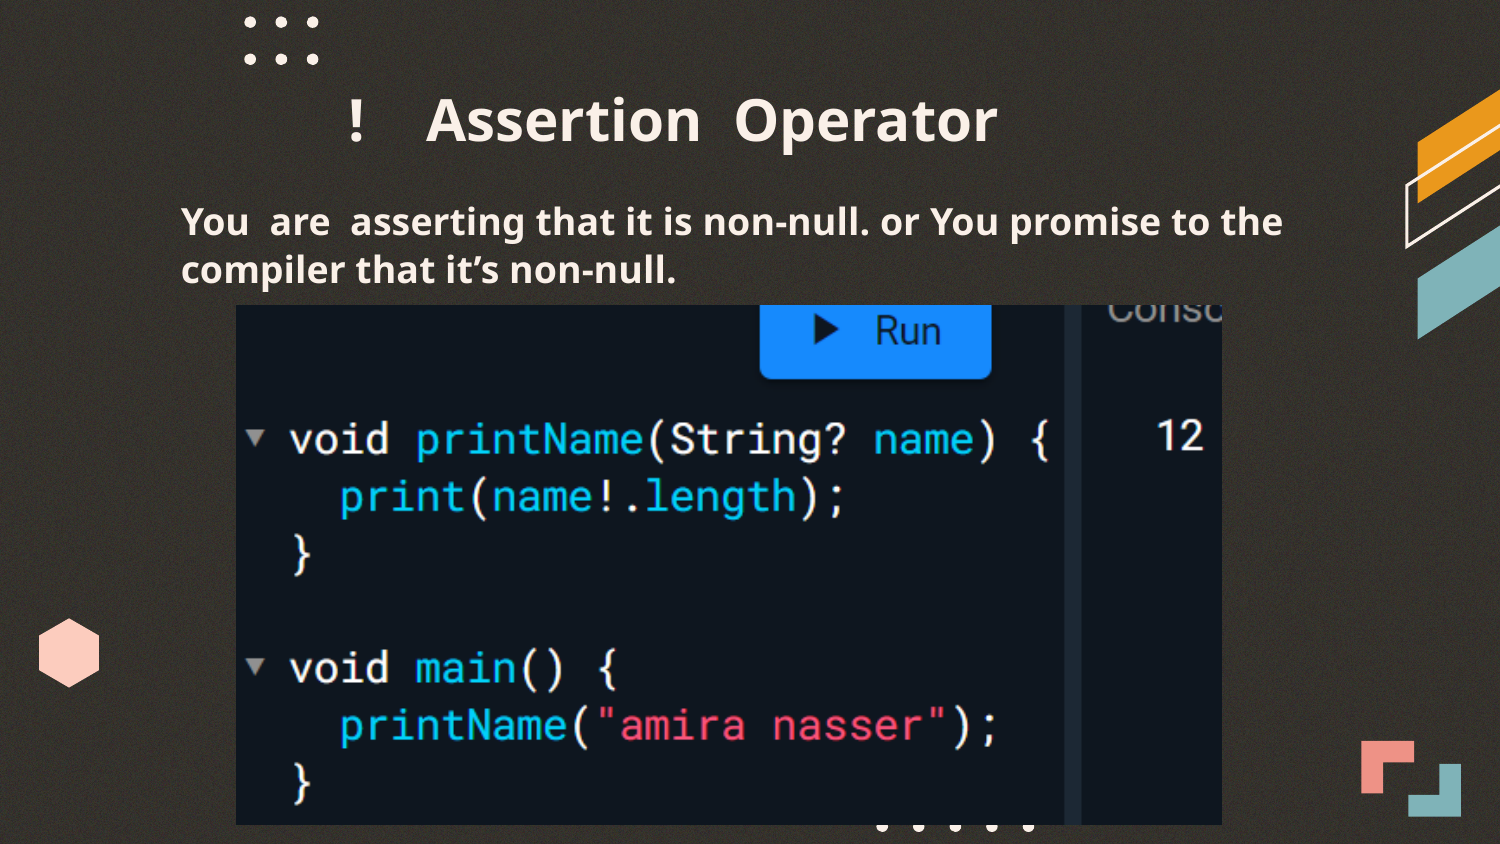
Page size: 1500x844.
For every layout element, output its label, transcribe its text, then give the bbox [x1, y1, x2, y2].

text_box You are asserting that it is non-null. or You promise to the compiler that it’s non-null. [166, 187, 1305, 299]
picture [0, 0, 1500, 844]
picture [1409, 151, 1500, 242]
text_box ! Assertion Operator [318, 76, 1222, 161]
